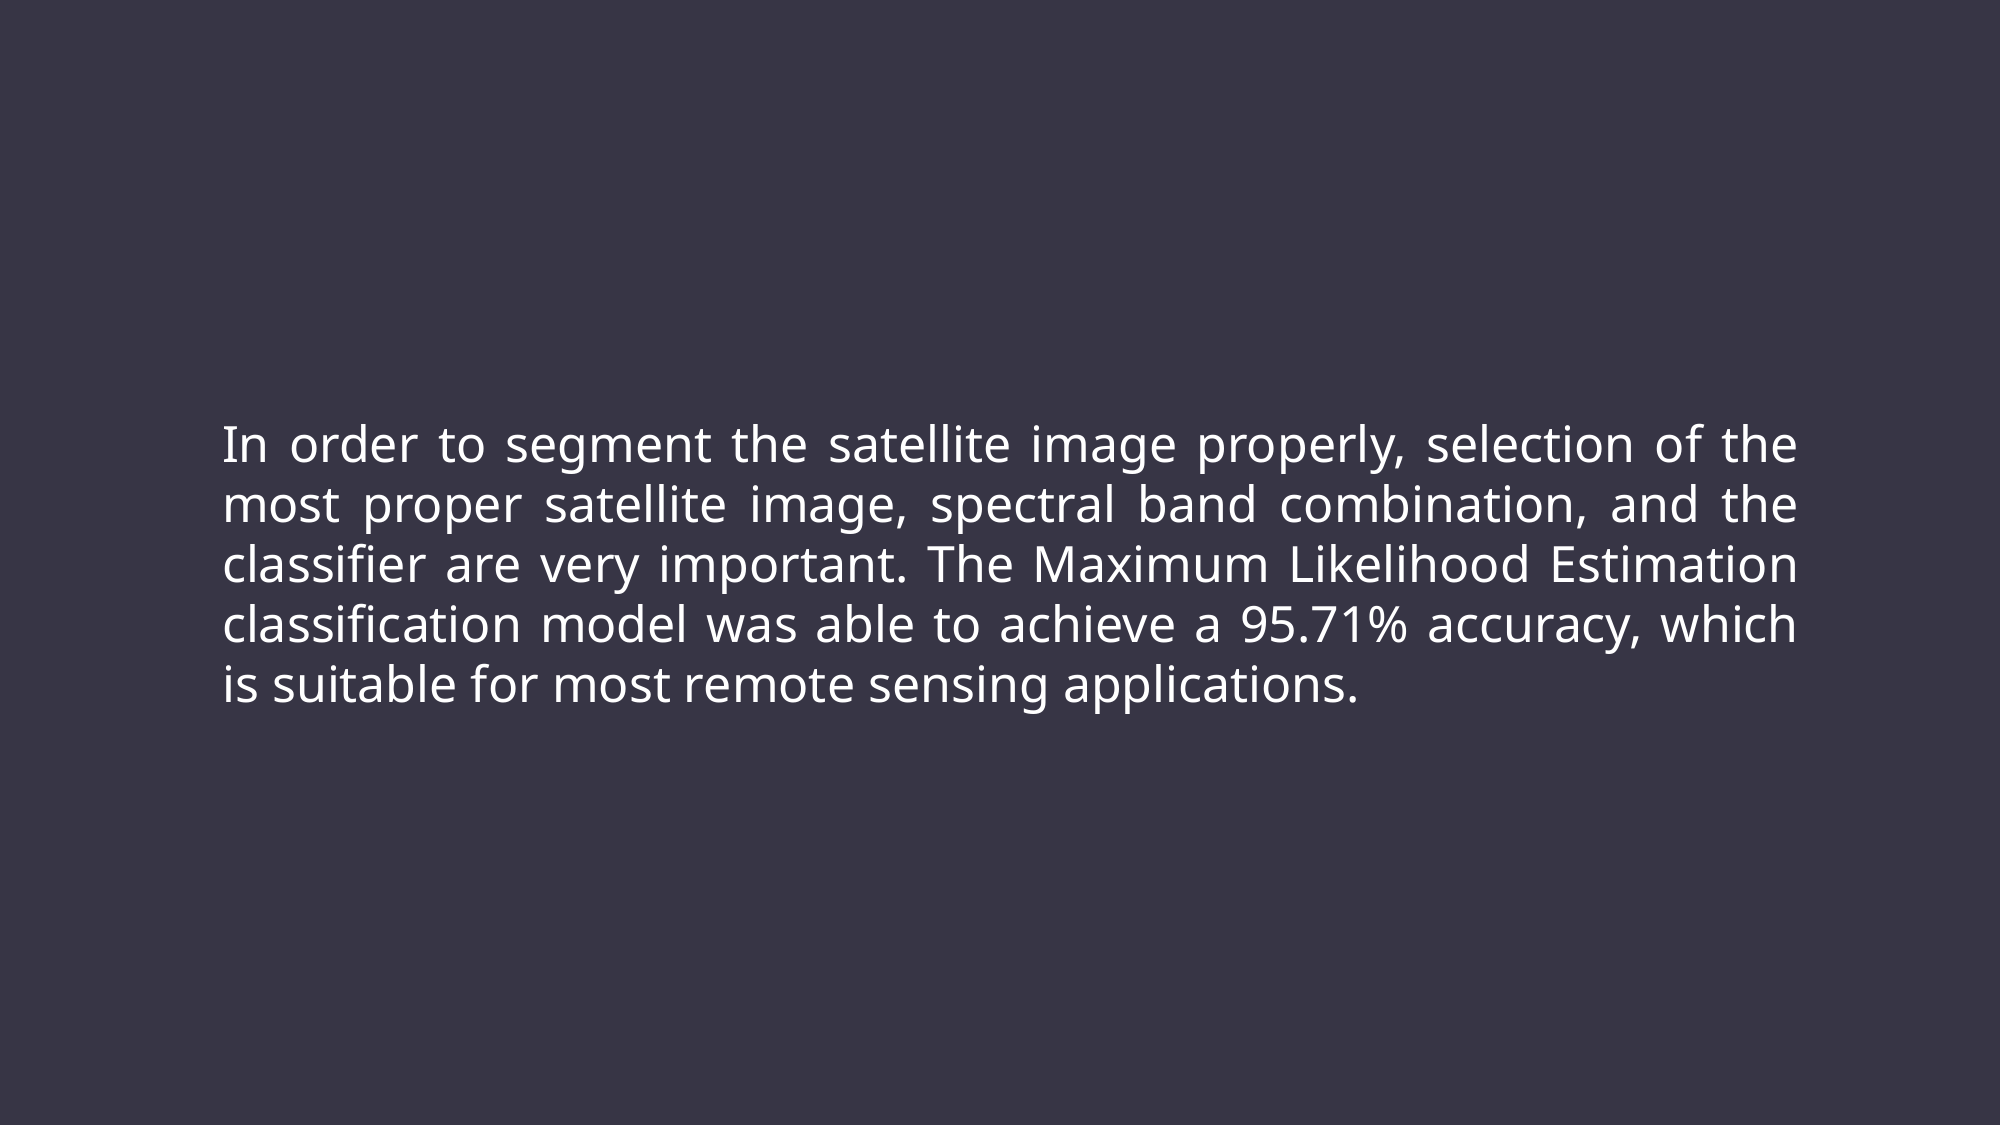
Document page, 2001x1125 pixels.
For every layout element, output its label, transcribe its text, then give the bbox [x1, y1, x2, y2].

text_box In order to segment the satellite image properly, selection of the most proper satellite image, spectral band combination, and the classifier are very important. The Maximum Likelihood Estimation classification model was able to achieve a 95.71% accuracy, which is suitable for most remote sensing applications. [207, 404, 1815, 720]
